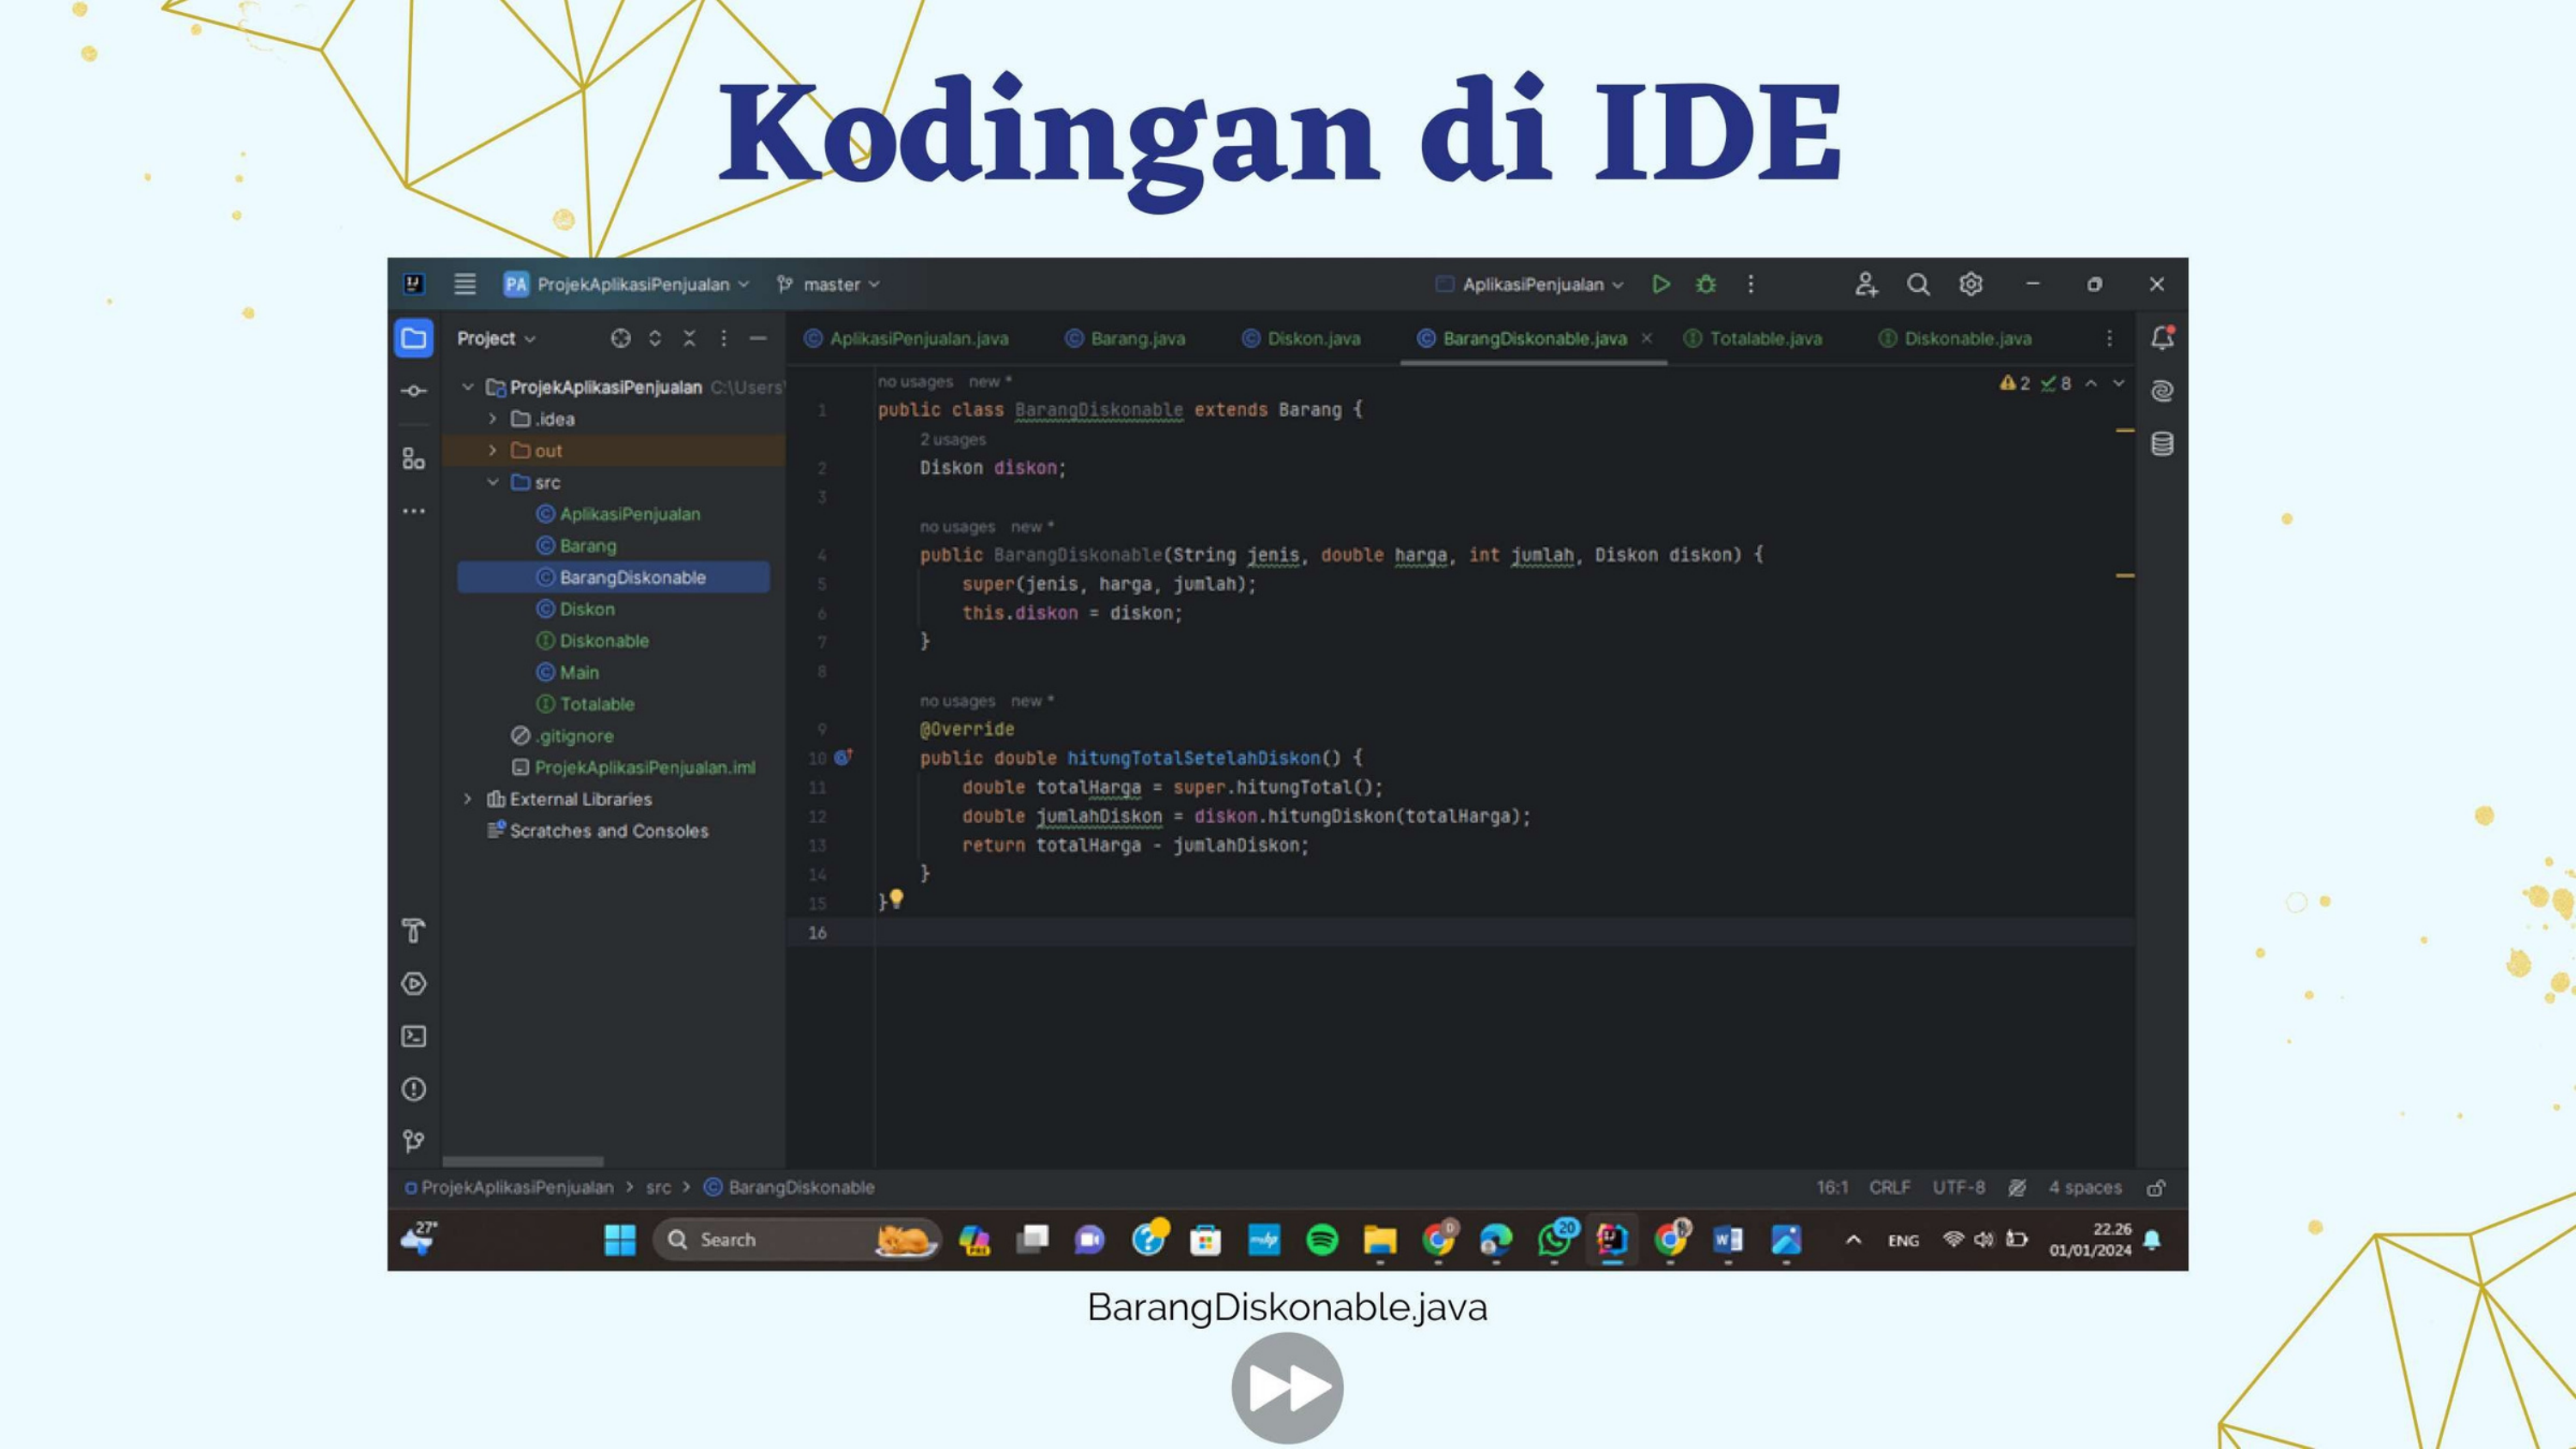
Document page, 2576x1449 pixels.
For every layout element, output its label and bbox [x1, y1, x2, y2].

text_box [0, 0, 2576, 1449]
